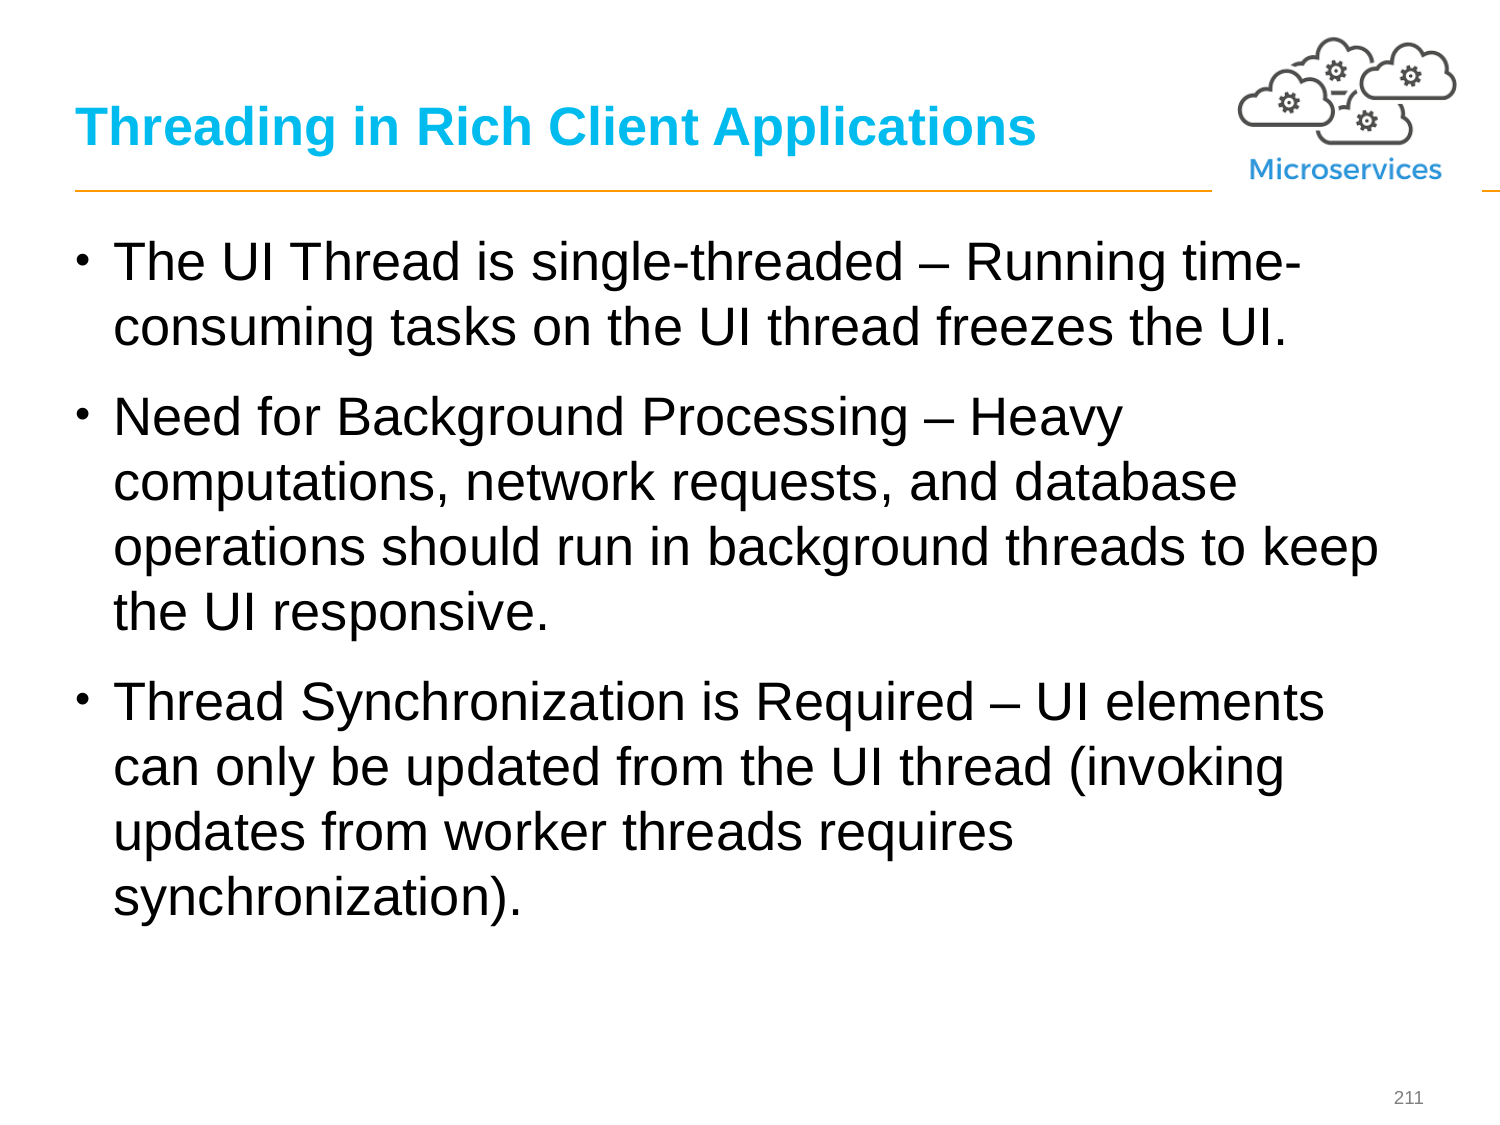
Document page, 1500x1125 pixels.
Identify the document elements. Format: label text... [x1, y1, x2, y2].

list The UI Thread is single-threaded – Running time-consuming tasks on the UI thread freezes the UI. Need for Background Processing – Heavy computations, network requests, and database operations should run in background threads to keep the UI responsive. Thread Synchronization is Required – UI elements can only be updated from the UI thread (invoking updates from worker threads requires synchronization). [75, 226, 1425, 1018]
picture [1212, 1, 1482, 203]
title Threading in Rich Client Applications [75, 27, 1422, 157]
